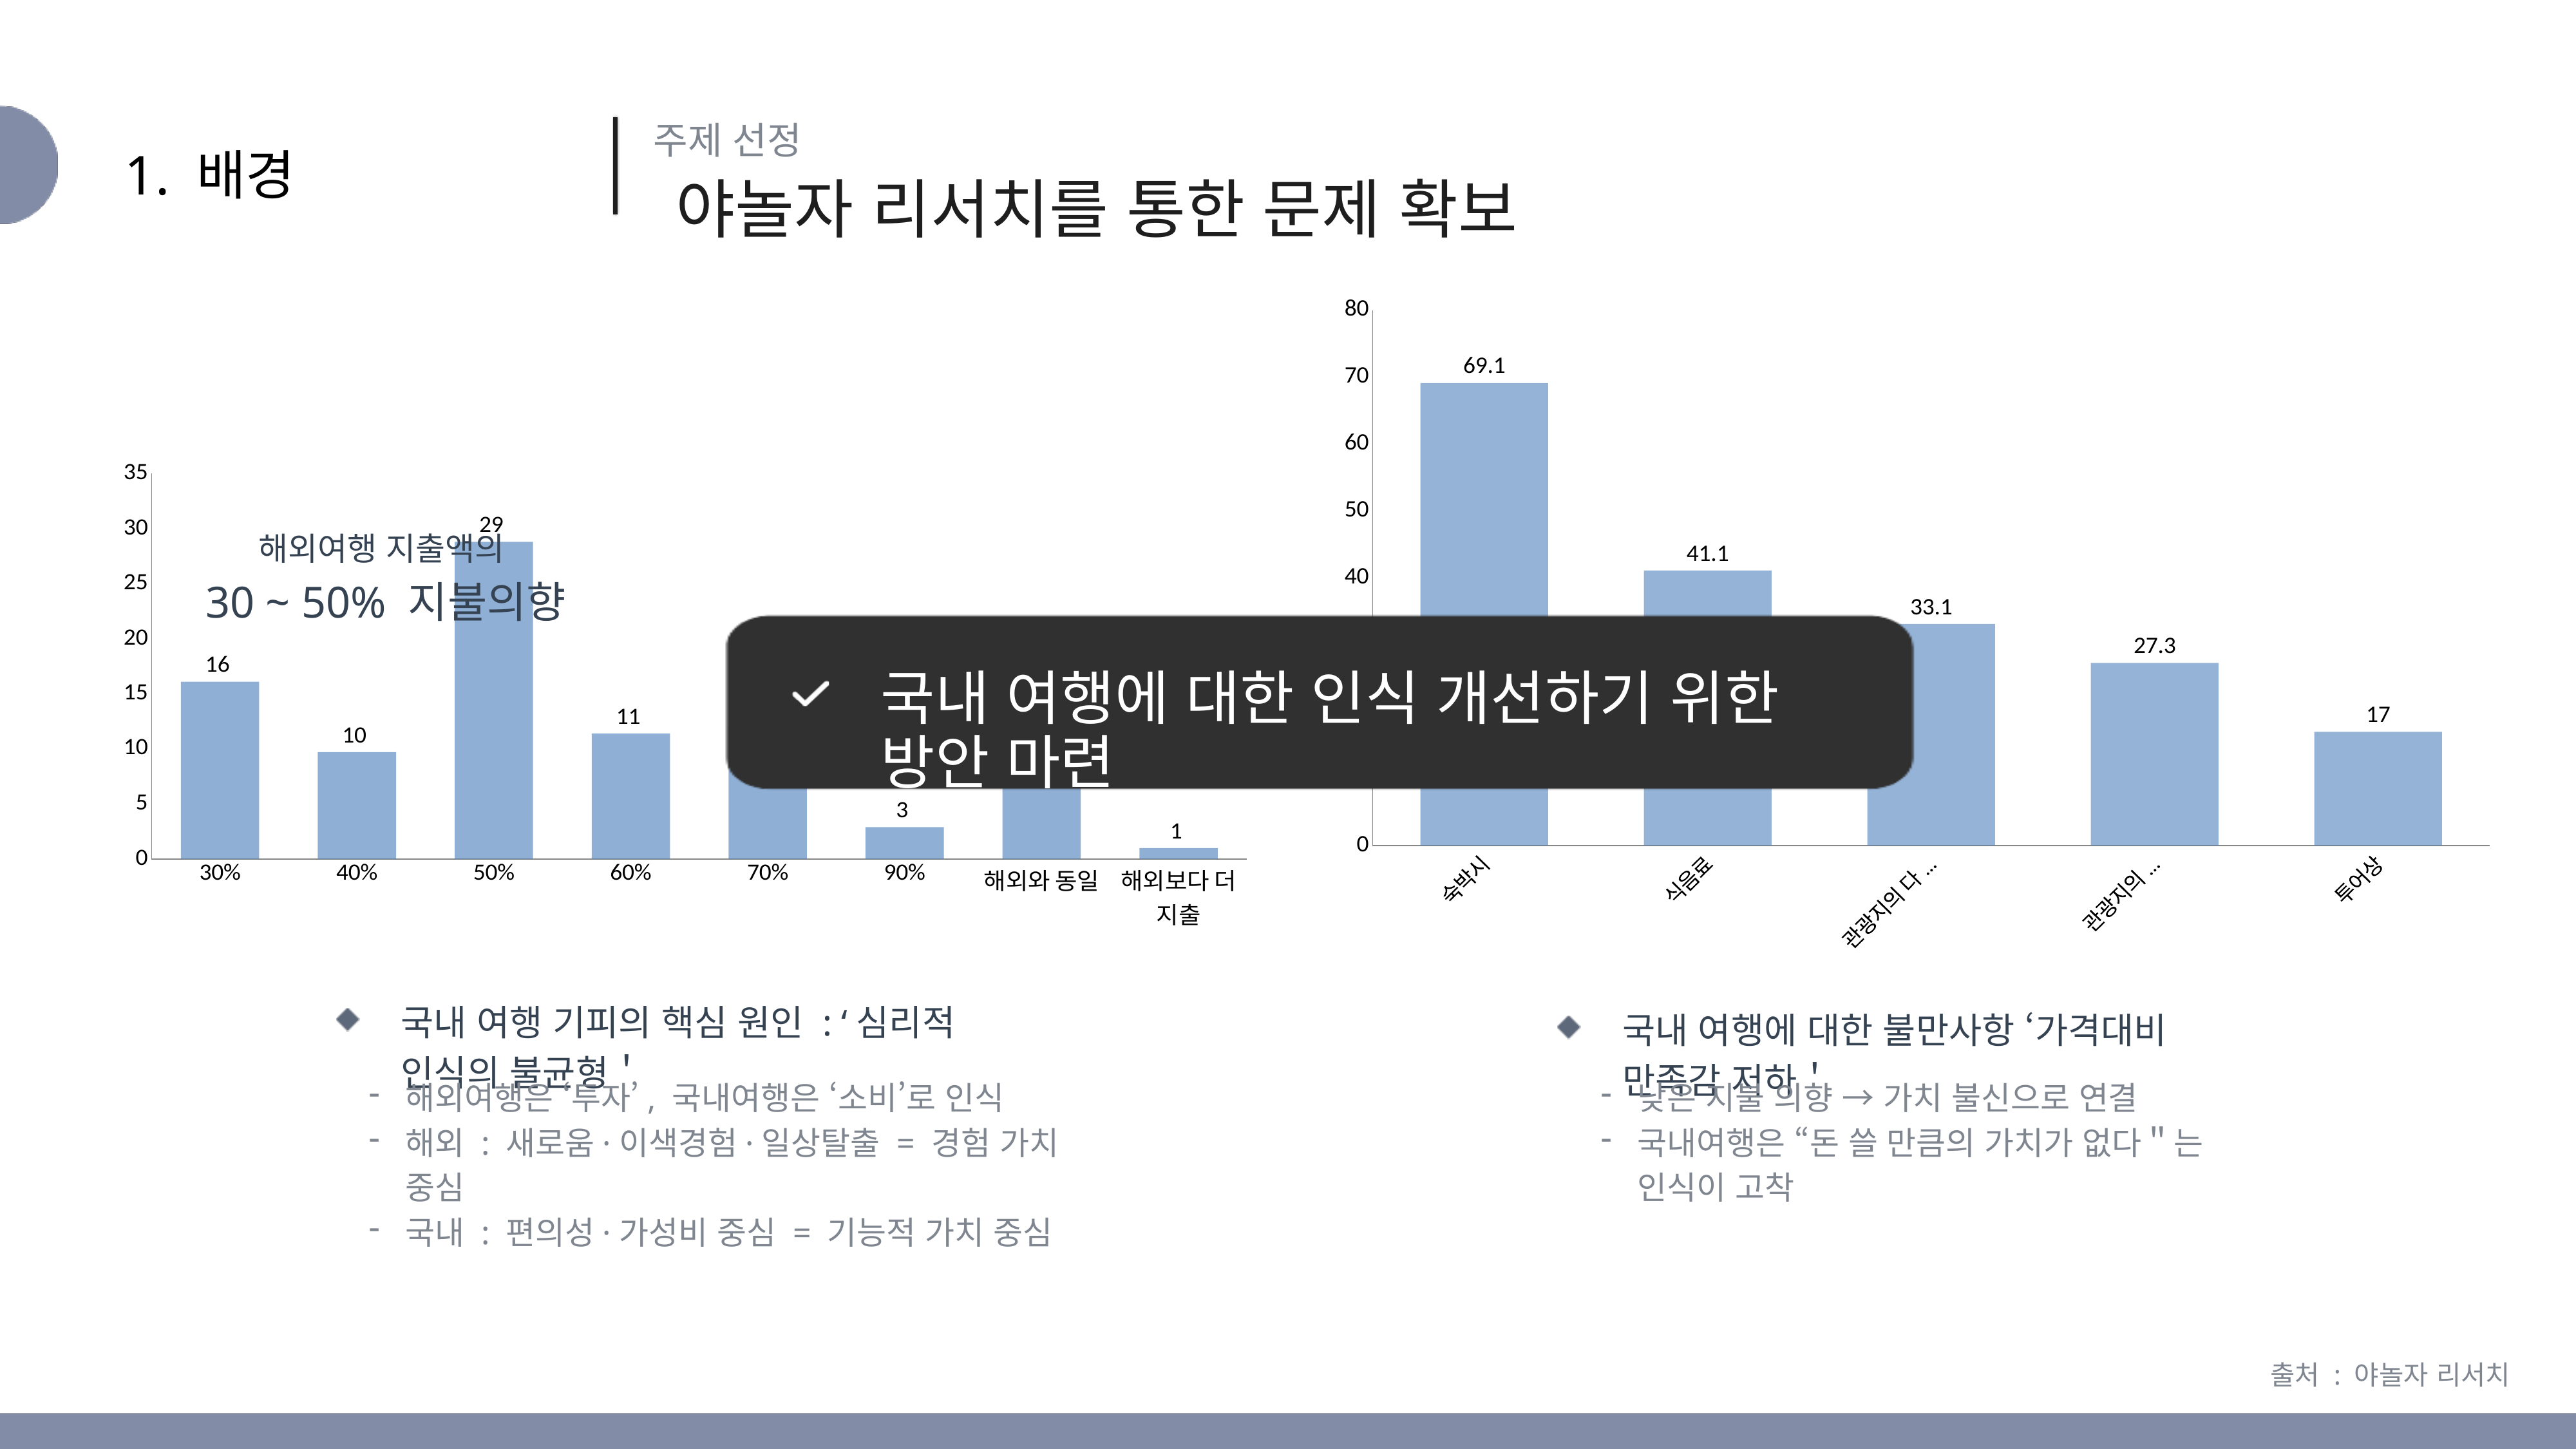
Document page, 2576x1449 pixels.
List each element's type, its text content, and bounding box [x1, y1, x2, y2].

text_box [1557, 996, 2271, 1185]
chart [106, 272, 2576, 954]
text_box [724, 613, 1917, 792]
text_box 야놀자 리서치를 통한 문제 확보 [636, 151, 1616, 273]
picture [0, 104, 61, 227]
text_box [336, 989, 1080, 1204]
picture [612, 113, 619, 220]
text_box 1. 배경 [115, 126, 551, 202]
text_box 출처 : 야놀자 리서치 [2260, 1348, 2576, 1394]
picture [0, 1412, 2576, 1449]
text_box 주제 선정 [644, 104, 990, 151]
